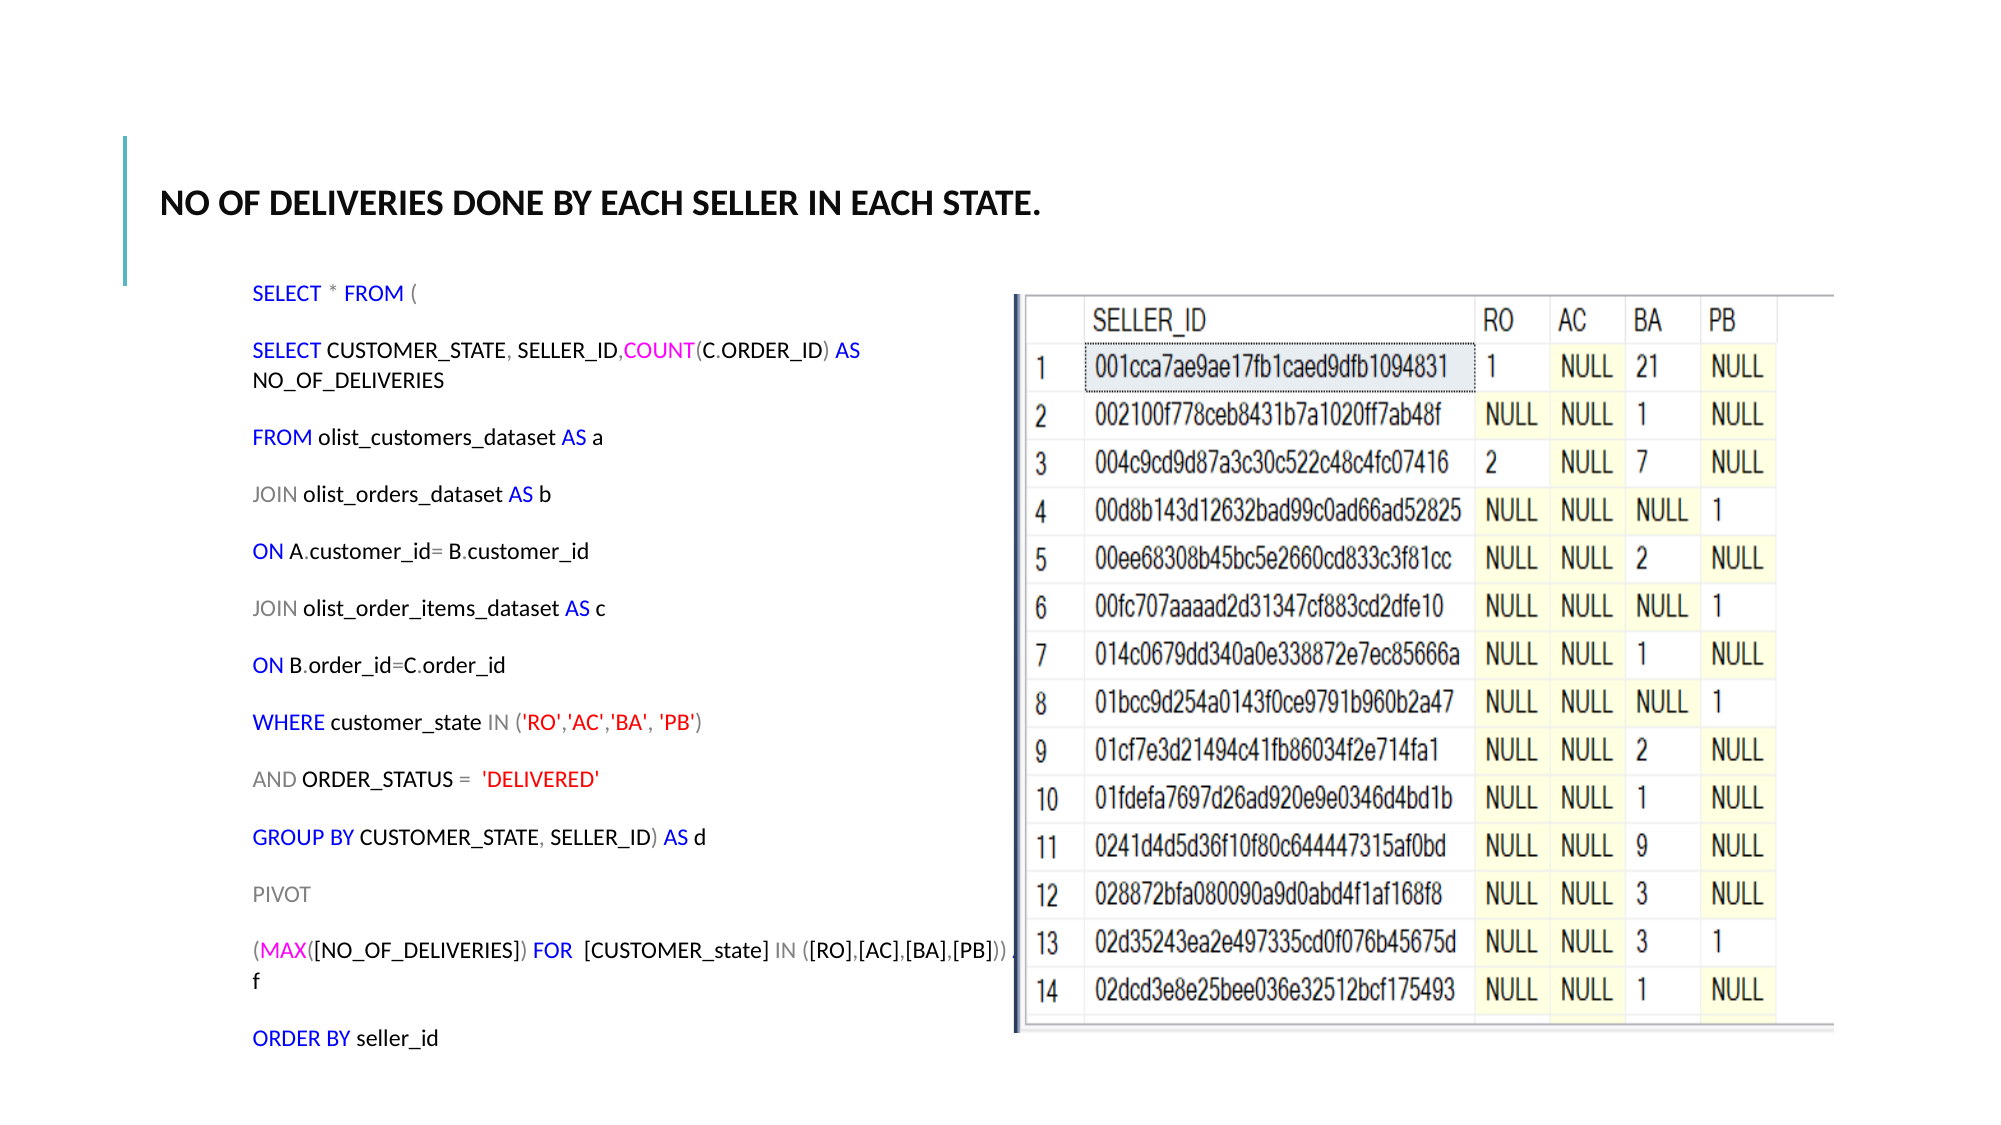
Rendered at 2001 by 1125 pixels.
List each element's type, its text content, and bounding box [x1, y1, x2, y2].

title NO OF DELIVERIES DONE BY EACH SELLER IN EACH STATE. [144, 154, 1740, 256]
picture [1013, 294, 1835, 1033]
list SELECT * FROM ( SELECT CUSTOMER_STATE, SELLER_ID,COUNT(C.ORDER_ID) AS NO_OF_DELIVERIES FROM olist_customers_dataset AS a JOIN olist_orders_dataset AS b ON A.customer_id= B.customer_id JOIN olist_order_items_dataset AS c ON B.order_id=C.order_id WHERE customer_state IN ('RO','AC','BA', 'PB') AND ORDER_STATUS = 'DELIVERED' GROUP BY CUSTOMER_STATE, SELLER_ID) AS d PIVOT (MAX([NO_OF_DELIVERIES]) FOR [CUSTOMER_state] IN ([RO],[AC],[BA],[PB])) AS f ORDER BY seller_id [125, 267, 1052, 1059]
